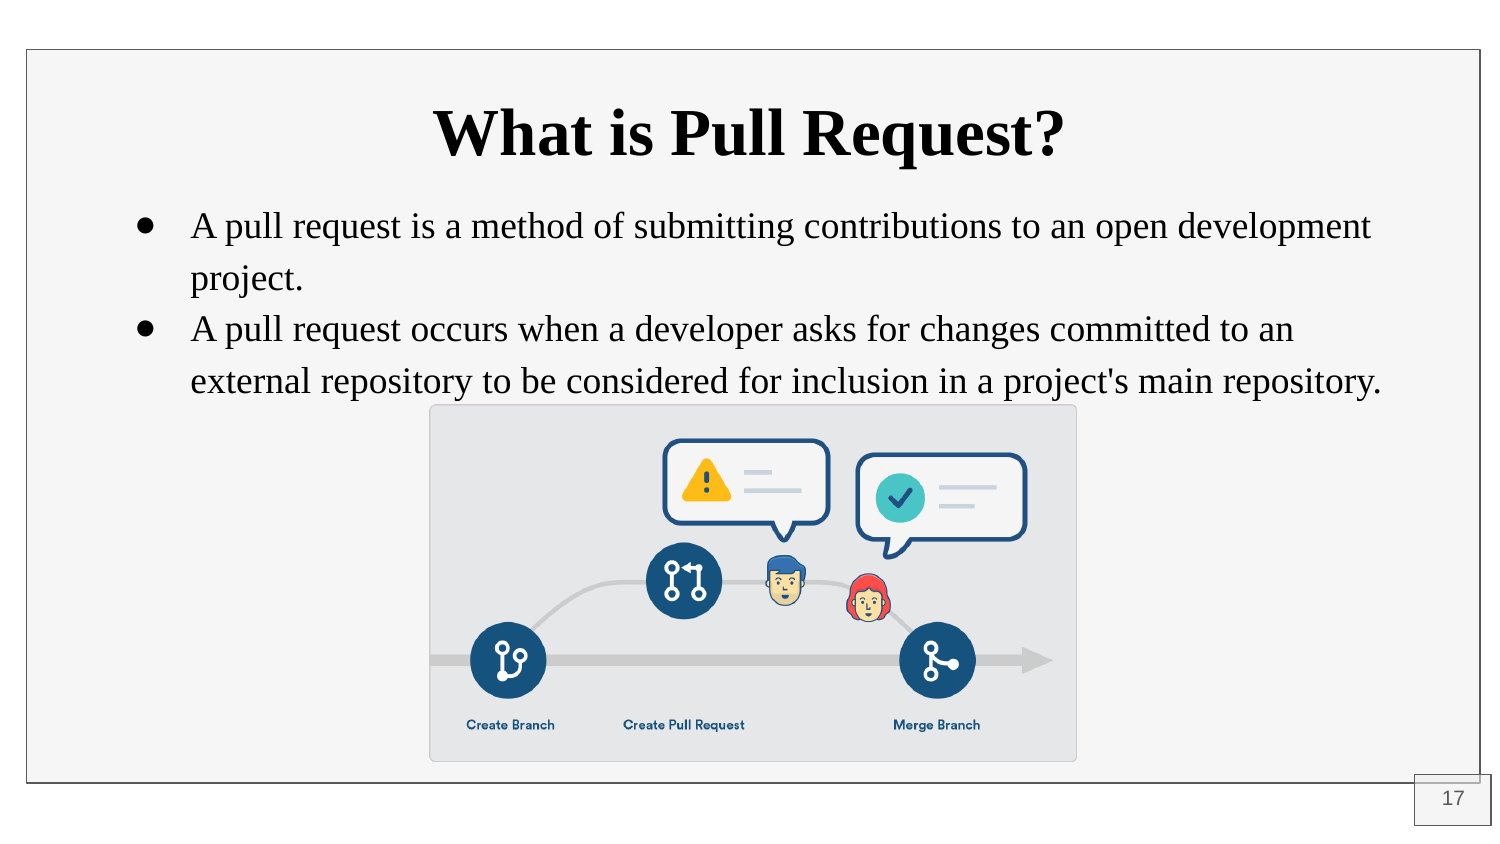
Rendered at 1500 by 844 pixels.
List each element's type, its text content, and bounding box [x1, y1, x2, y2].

text_box [1480, 774, 1492, 826]
text_box [26, 49, 1480, 783]
slide_number 17 [1389, 764, 1480, 830]
list A pull request is a method of submitting contributions to an open development project. A pull request occurs when a developer asks for changes committed to an external repository to be considered for inclusion in a project's main repository. [100, 179, 1427, 762]
title What is Pull Request? [51, 72, 1449, 167]
picture [428, 404, 1078, 763]
